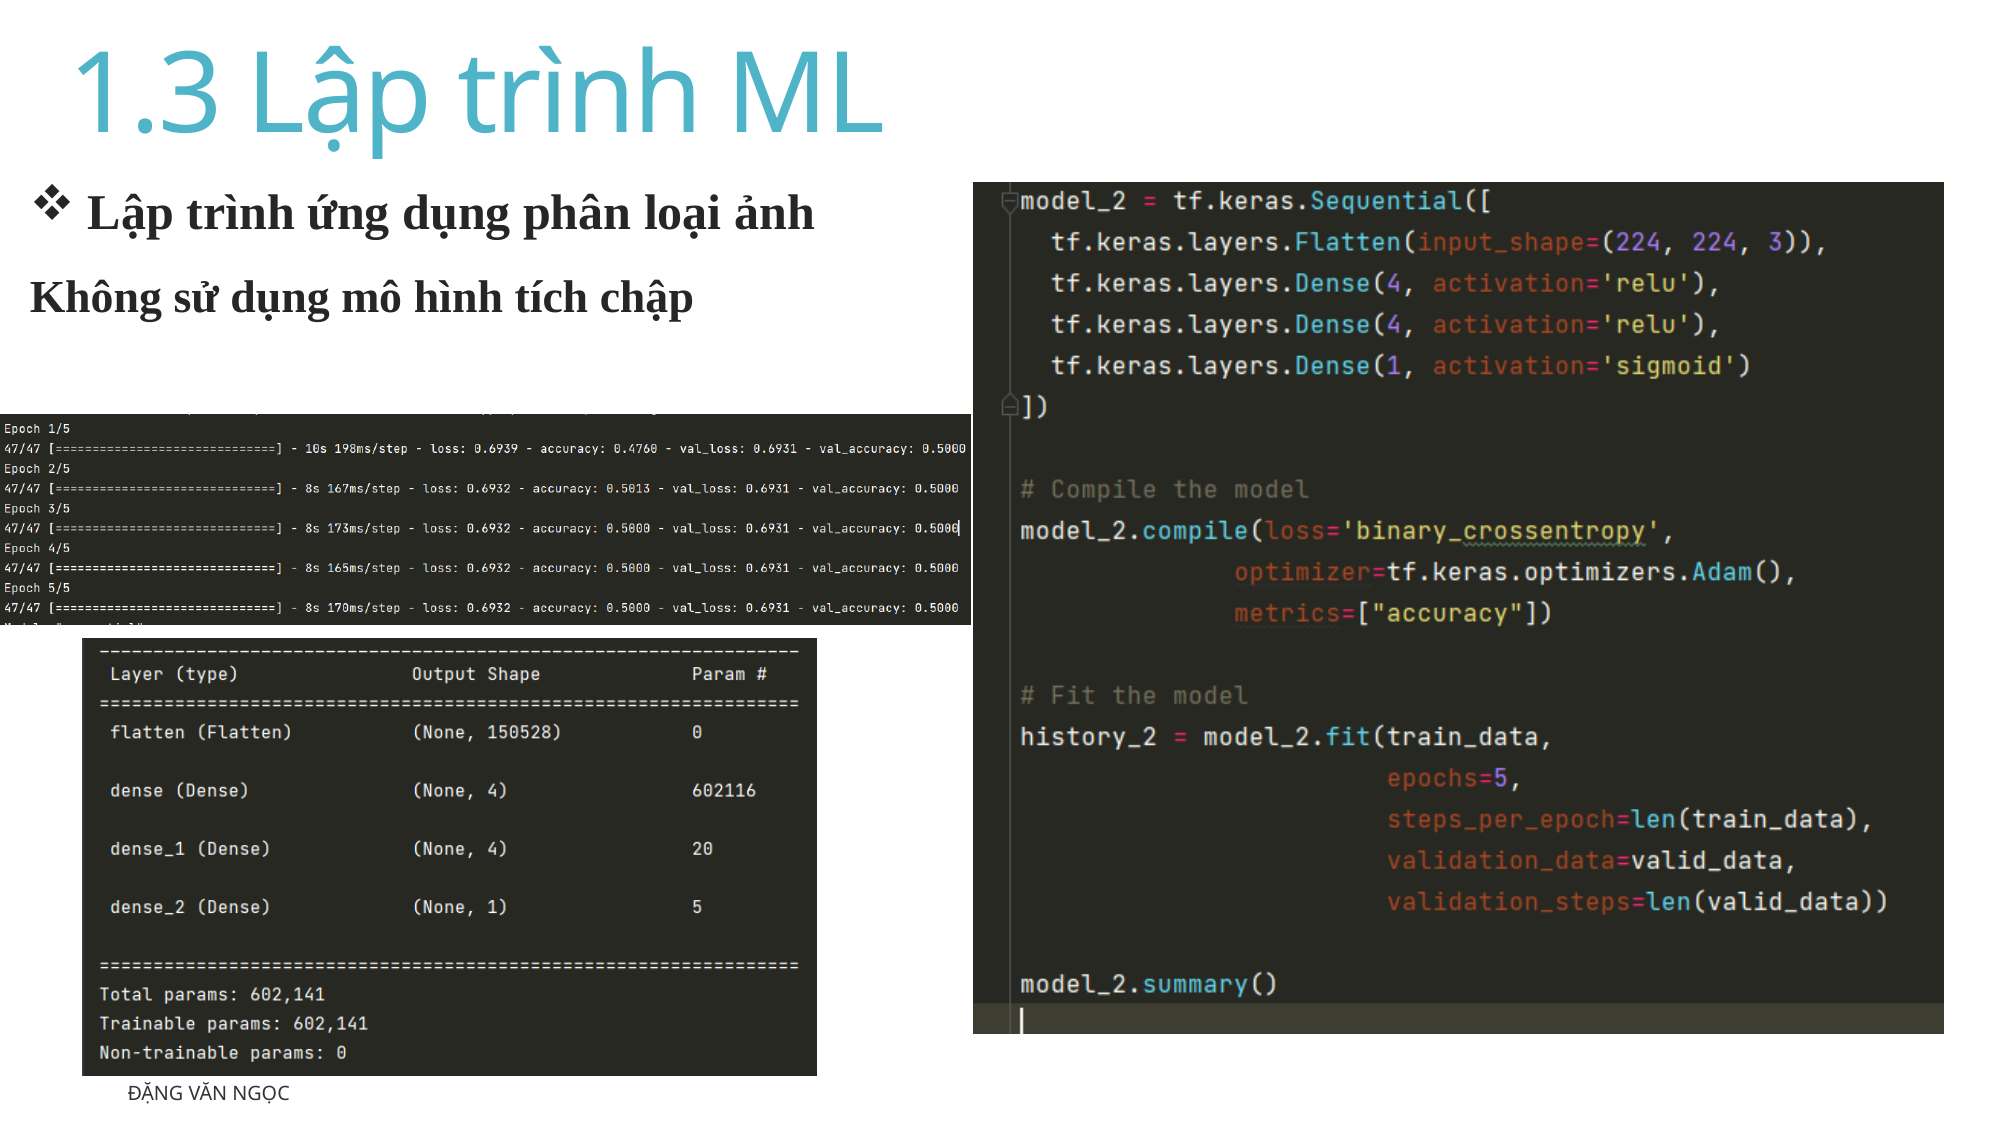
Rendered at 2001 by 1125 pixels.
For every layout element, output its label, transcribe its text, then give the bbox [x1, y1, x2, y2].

picture [0, 182, 1944, 1035]
picture [82, 638, 817, 1076]
title 1.3 Lập trình ML [53, 22, 1822, 141]
footer Đặng Văn Ngọc [112, 1075, 938, 1113]
list Lập trình ứng dụng phân loại ảnh Không sử dụng mô hình tích chập [14, 141, 1974, 1076]
